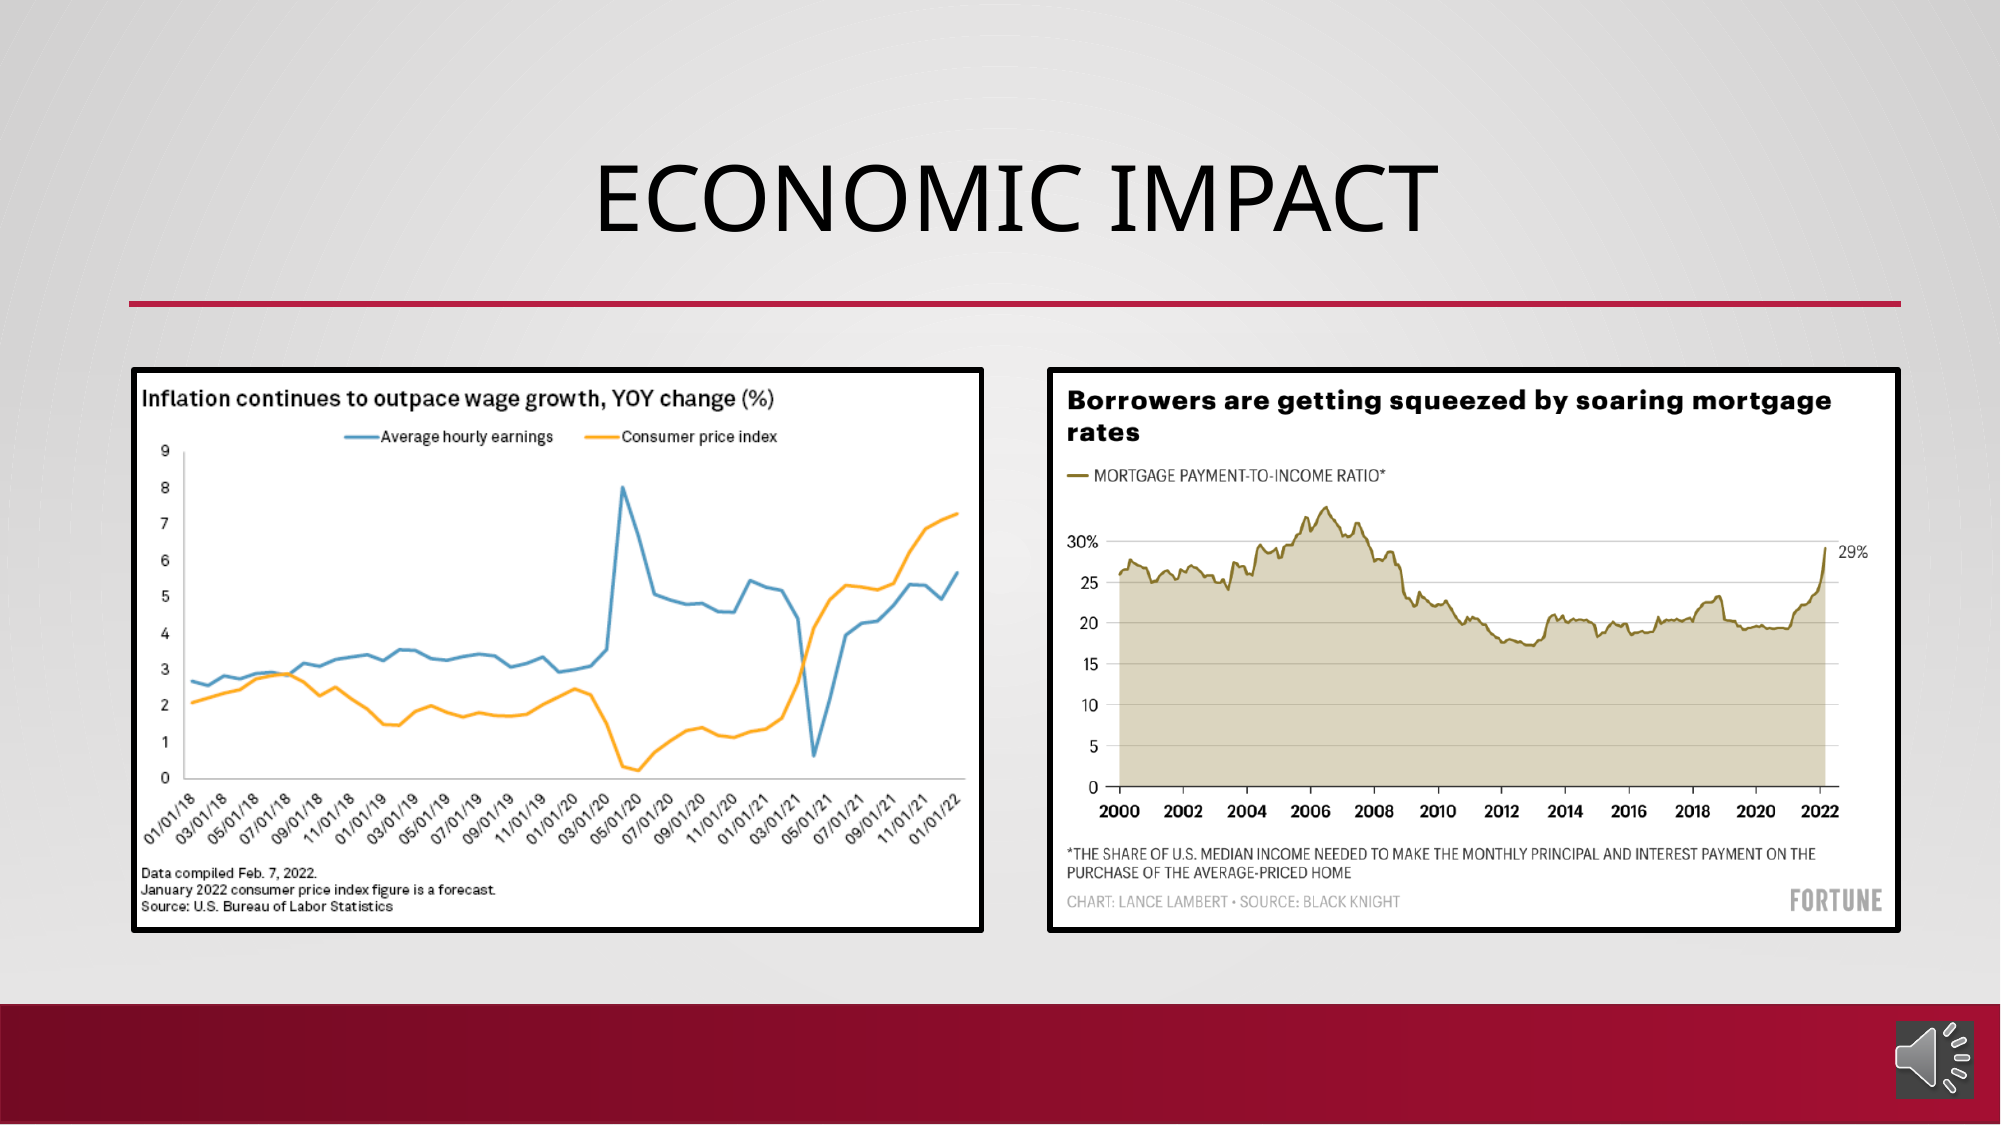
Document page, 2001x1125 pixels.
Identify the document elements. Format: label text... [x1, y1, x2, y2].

title Economic Impact [136, 131, 1895, 305]
picture [1052, 372, 1896, 928]
picture [1894, 1019, 1976, 1101]
picture [136, 372, 979, 928]
